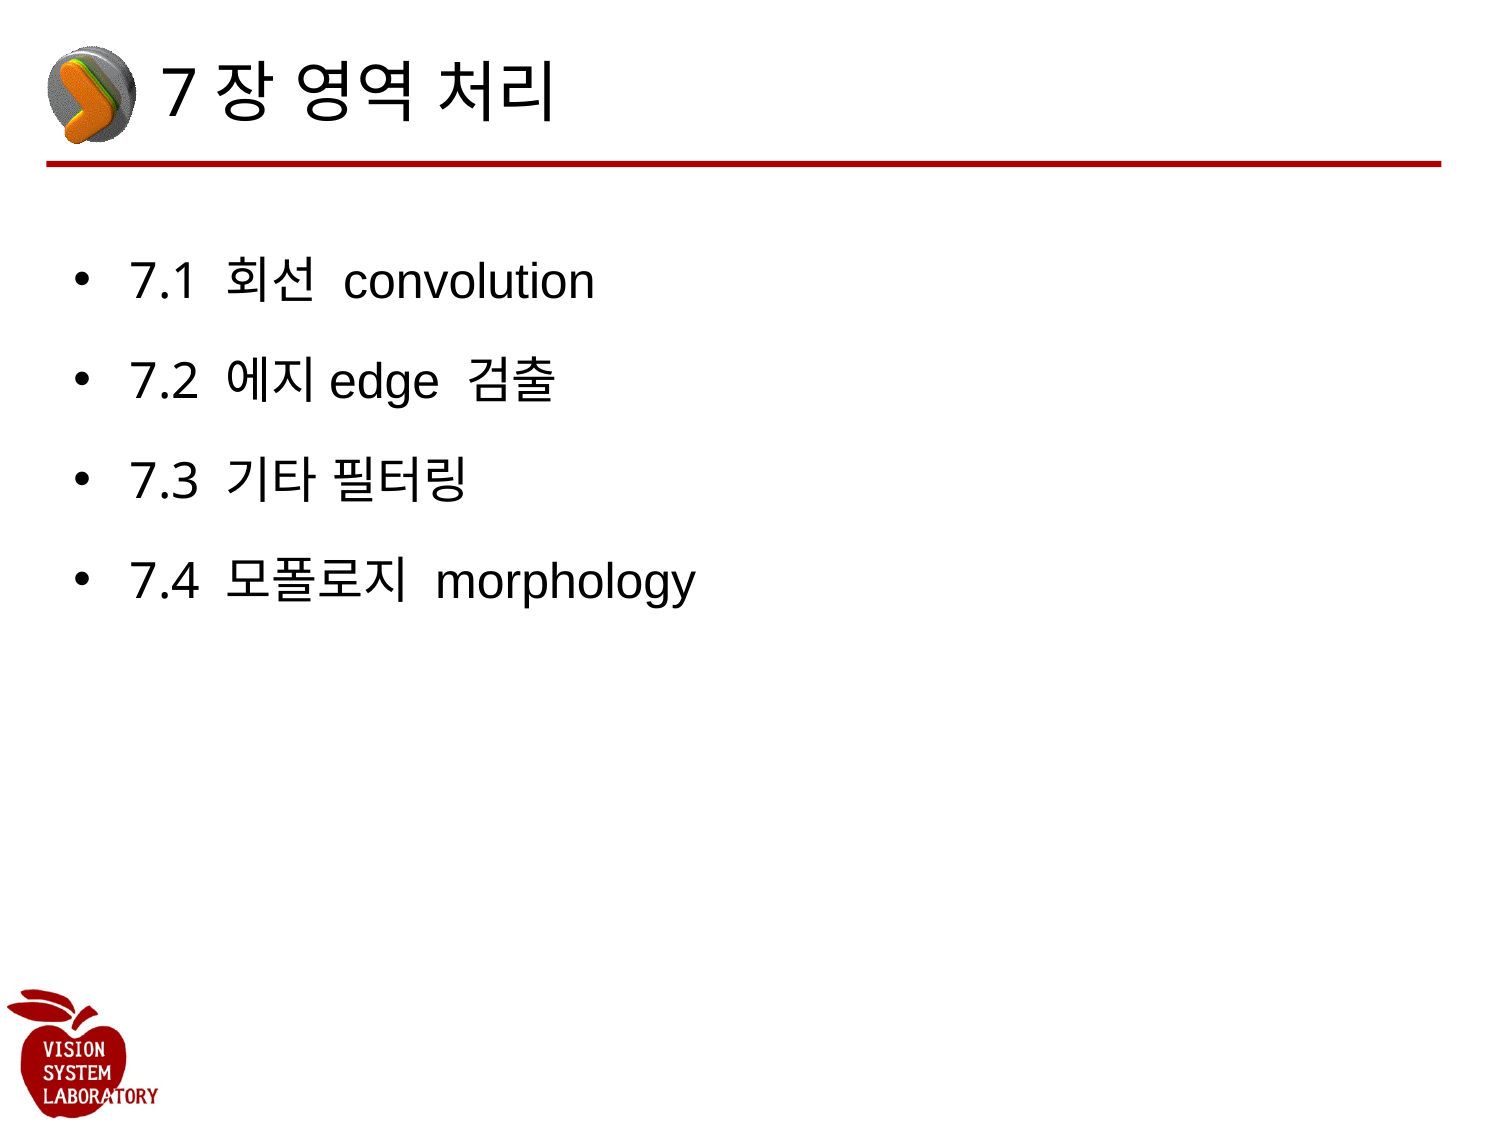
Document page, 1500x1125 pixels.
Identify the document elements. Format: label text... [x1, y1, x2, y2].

picture [0, 10, 195, 188]
picture [3, 980, 173, 1121]
title 7장 영역 처리 [145, 42, 1424, 135]
list 7.1 회선 convolution 7.2 에지edge 검출 7.3 기타 필터링 7.4 모폴로지 morphology [58, 210, 1442, 973]
